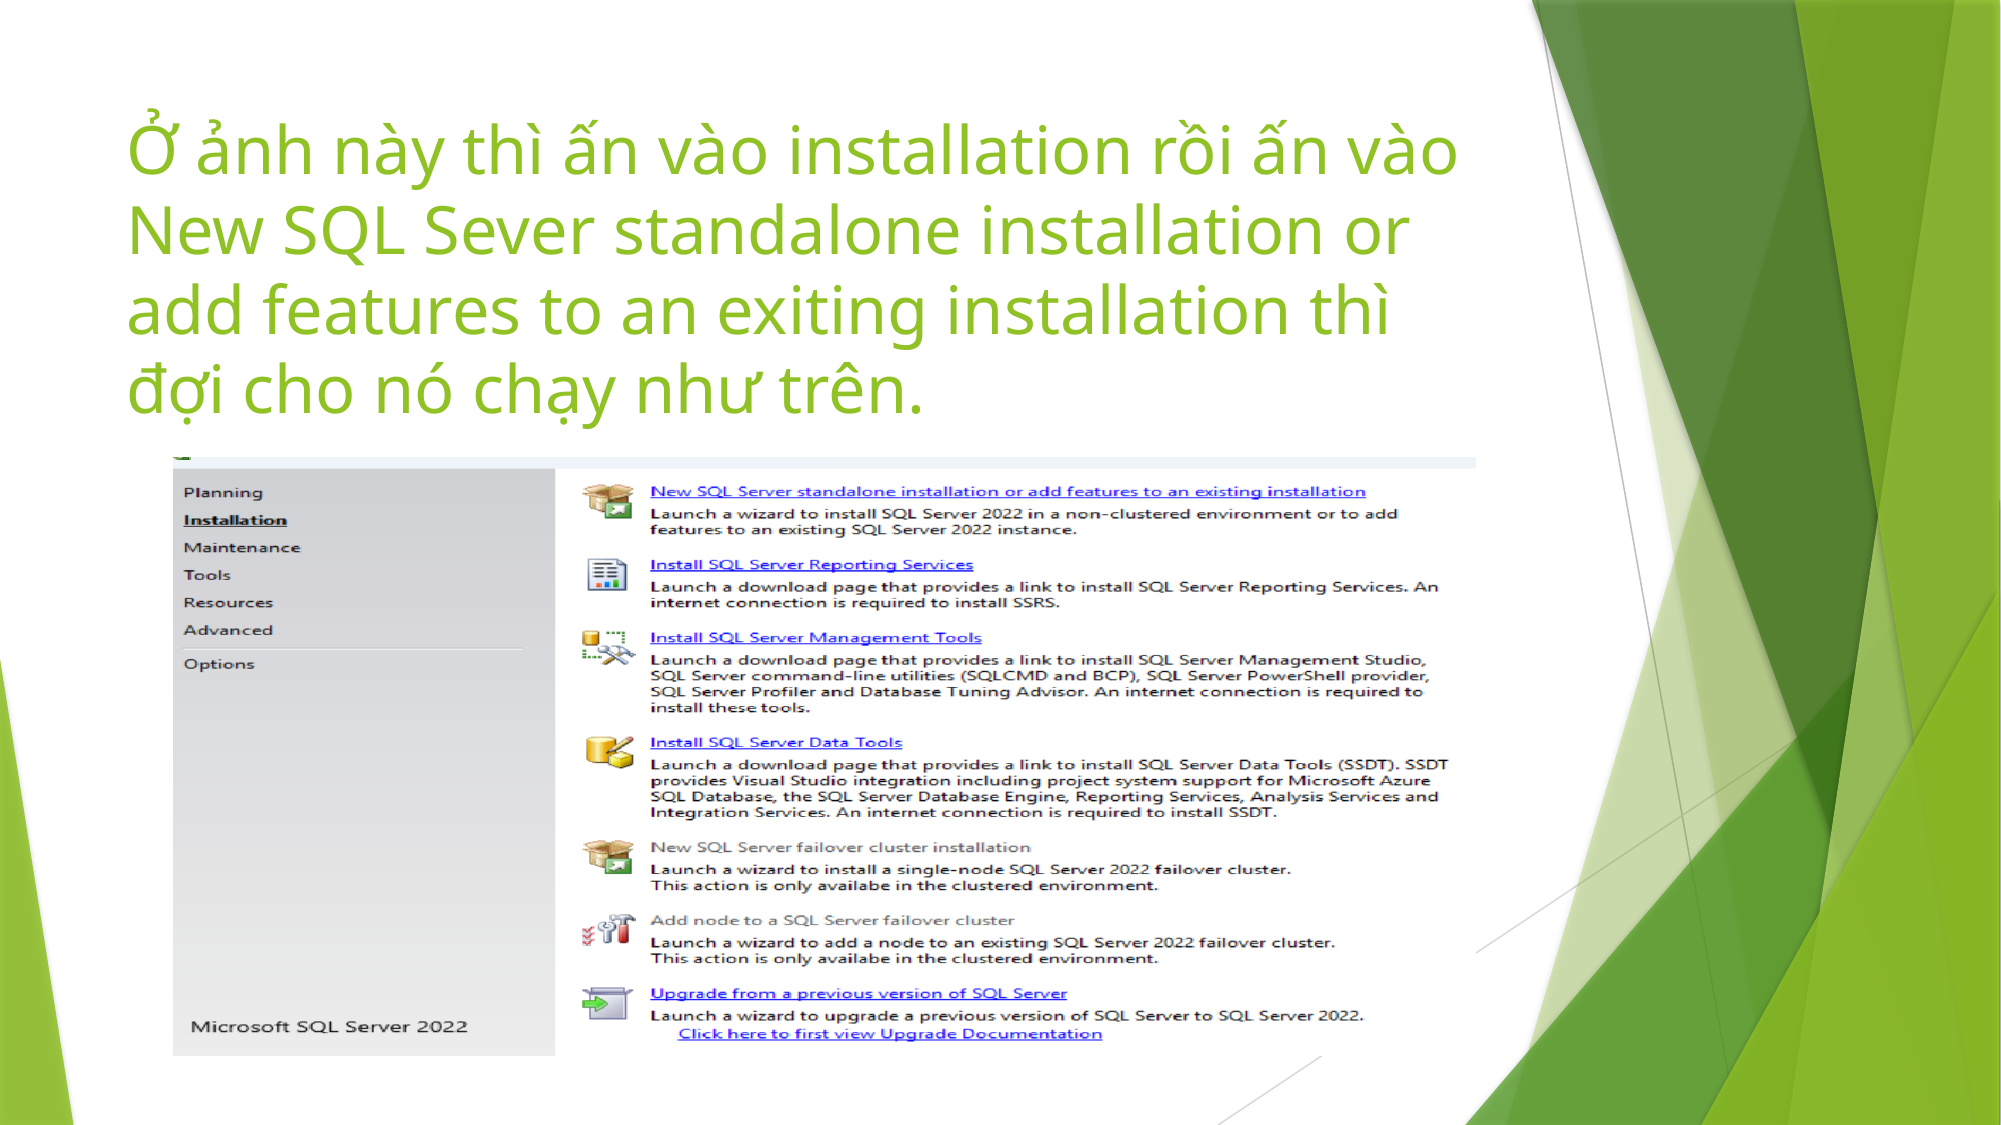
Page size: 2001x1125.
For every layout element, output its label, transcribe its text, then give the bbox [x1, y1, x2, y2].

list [173, 456, 1477, 1057]
title Ở ảnh này thì ấn vào installation rồi ấn vào New SQL Sever standalone installation or add features to an exiting installation thì đợi cho nó chạy như trên. [111, 99, 1522, 317]
